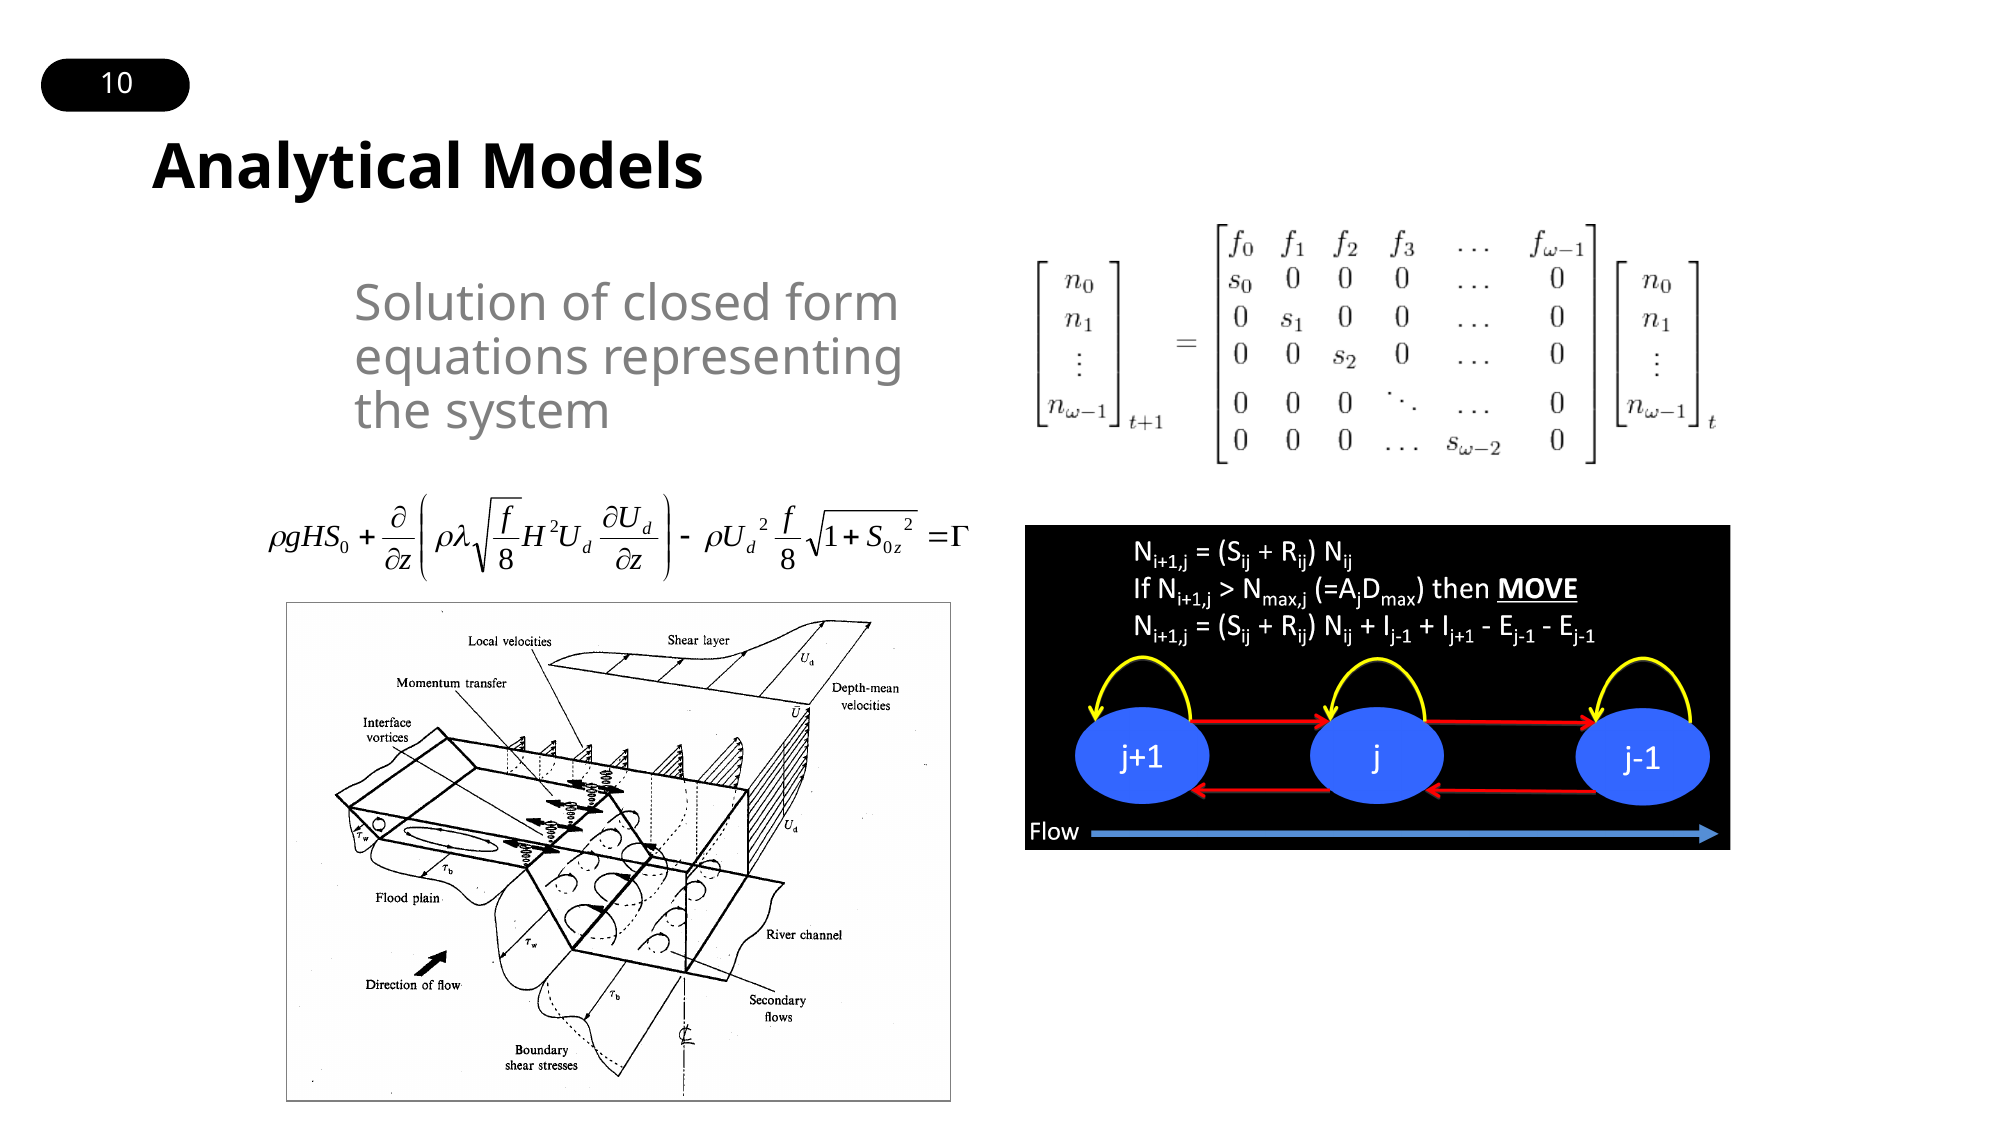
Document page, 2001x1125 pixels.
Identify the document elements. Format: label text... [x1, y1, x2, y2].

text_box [262, 487, 975, 590]
list Solution of closed form equations representing the system [324, 262, 975, 487]
picture [1024, 524, 1731, 850]
picture [287, 603, 950, 1101]
picture [1037, 224, 1716, 466]
title Analytical Models [137, 59, 1863, 278]
